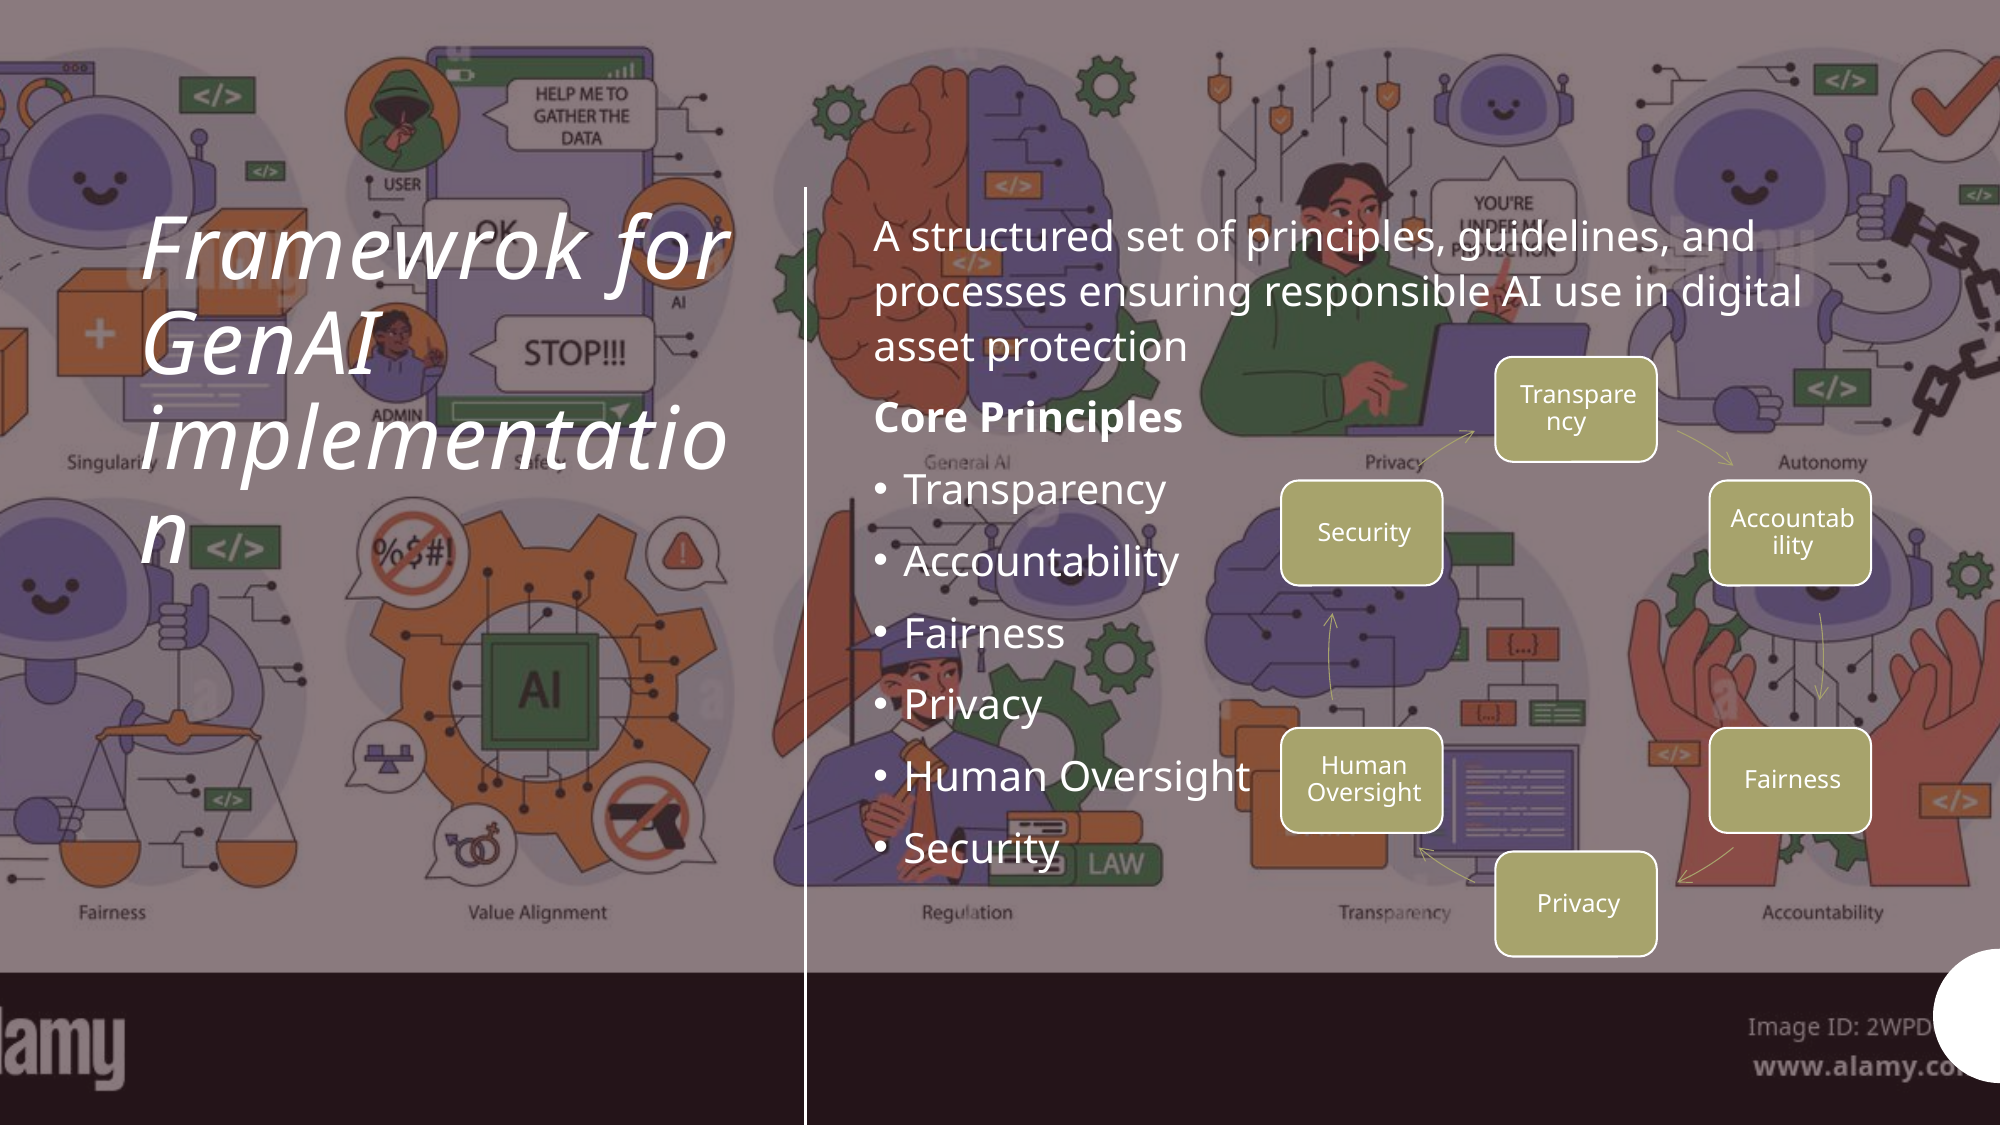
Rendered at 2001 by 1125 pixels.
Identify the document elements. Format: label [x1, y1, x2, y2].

text_box [1200, 356, 1951, 957]
picture [0, 0, 2000, 1125]
